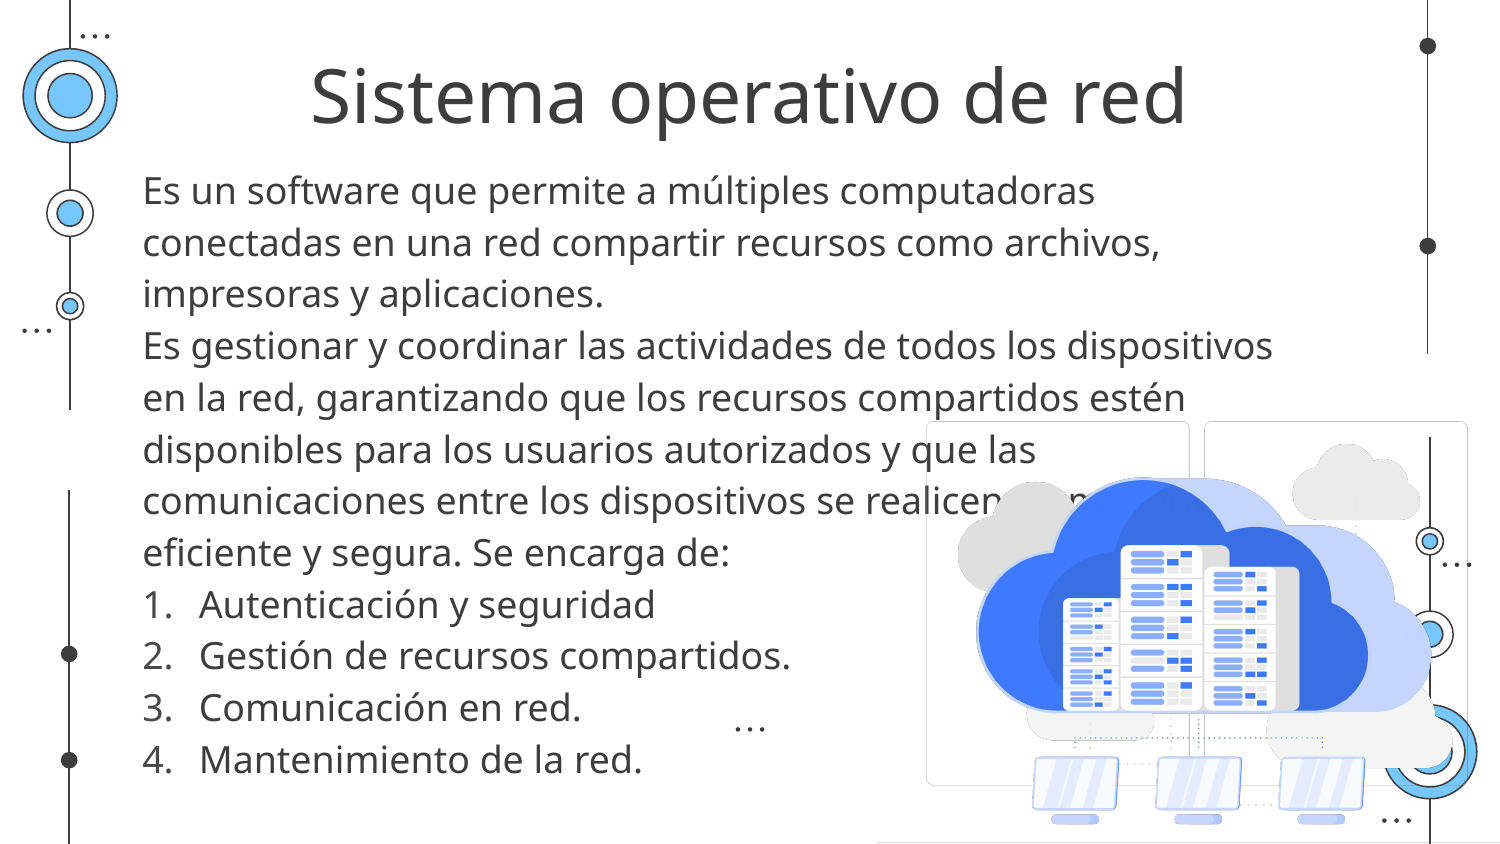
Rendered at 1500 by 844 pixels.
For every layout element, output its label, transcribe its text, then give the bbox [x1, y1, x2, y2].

title Sistema operativo de red [116, 33, 1383, 128]
subtitle Es un software que permite a múltiples computadoras conectadas en una red compartir recursos como archivos, impresoras y aplicaciones. Es gestionar y coordinar las actividades de todos los dispositivos en la red, garantizando que los recursos compartidos estén disponibles para los usuarios autorizados y que las comunicaciones entre los dispositivos se realicen de manera eficiente y segura. Se encarga de: Autenticación y seguridad Gestión de recursos compartidos. Comunicación en red. Mantenimiento de la red. [119, 145, 1296, 672]
picture [877, 350, 1500, 844]
